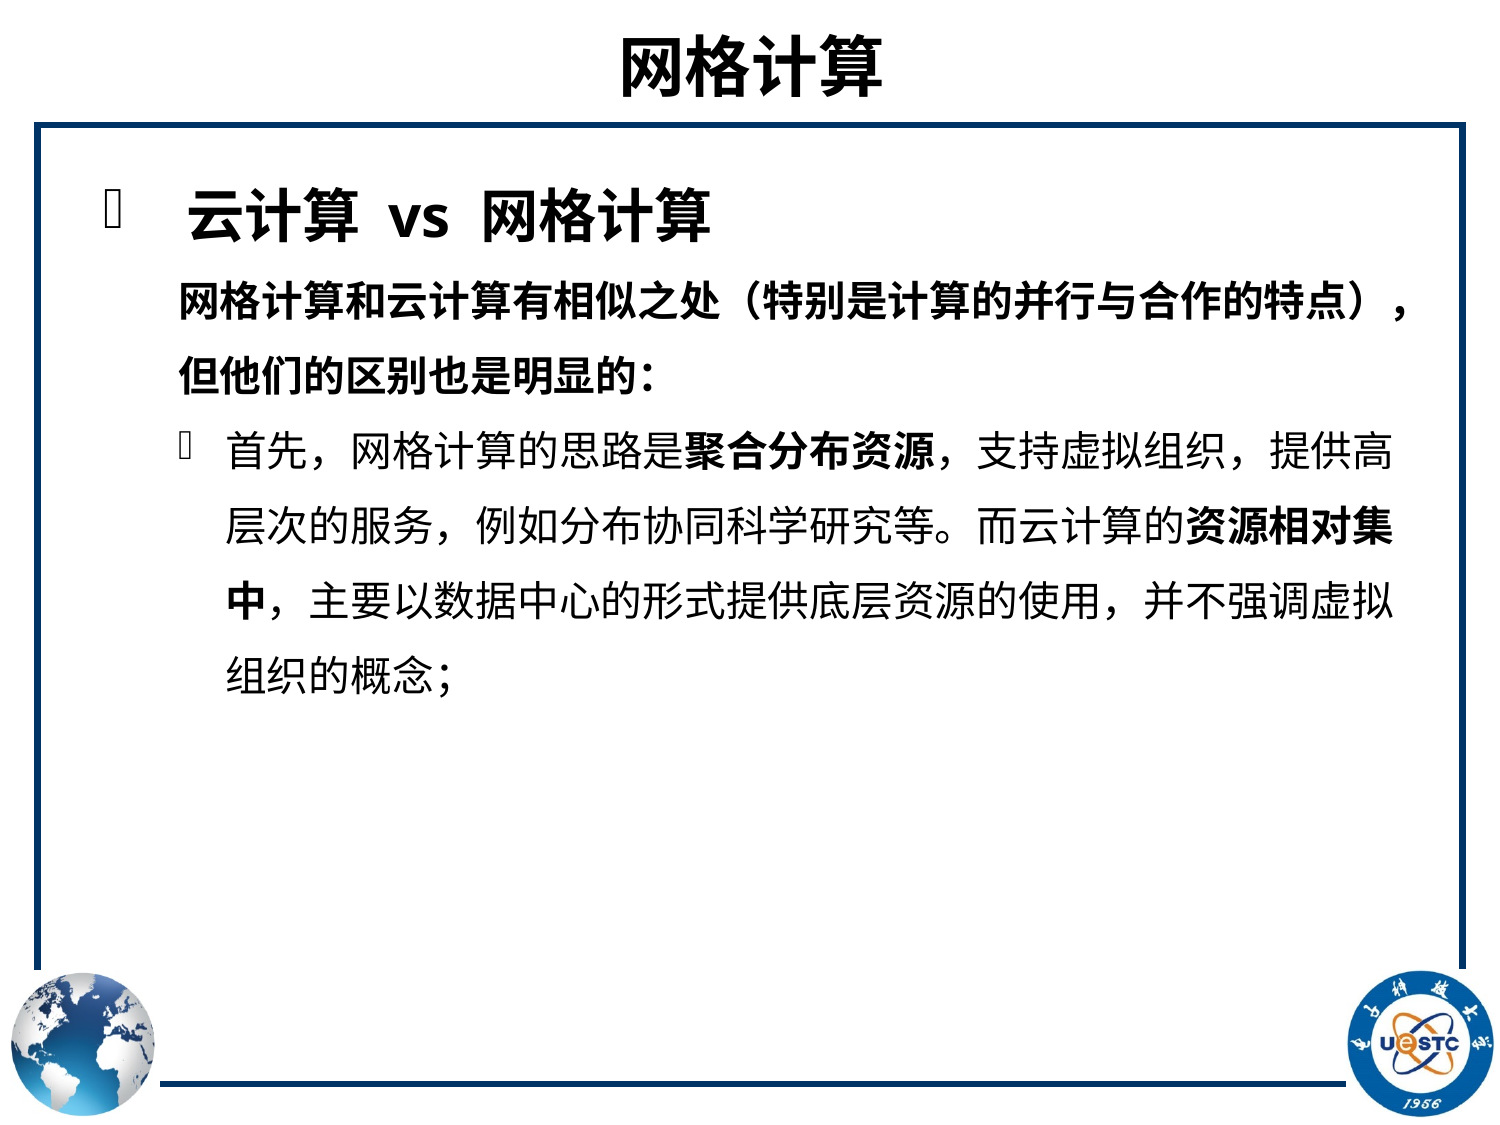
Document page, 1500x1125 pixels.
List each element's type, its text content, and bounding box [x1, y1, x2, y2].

picture [0, 970, 160, 1118]
picture [1346, 969, 1495, 1118]
title 网格计算 [41, 19, 1463, 112]
text_box 云计算 vs 网格计算 网格计算和云计算有相似之处（特别是计算的并行与合作的特点），但他们的区别也是明显的： 首先，网格计算的思路是聚合分布资源，支持虚拟组织，提供高层次的服务，例如分布协同科学研究等。而云计算的资源相对集中，主要以数据中心的形式提供底层资源的使用，并不强调虚拟组织的概念； [88, 137, 1439, 1036]
